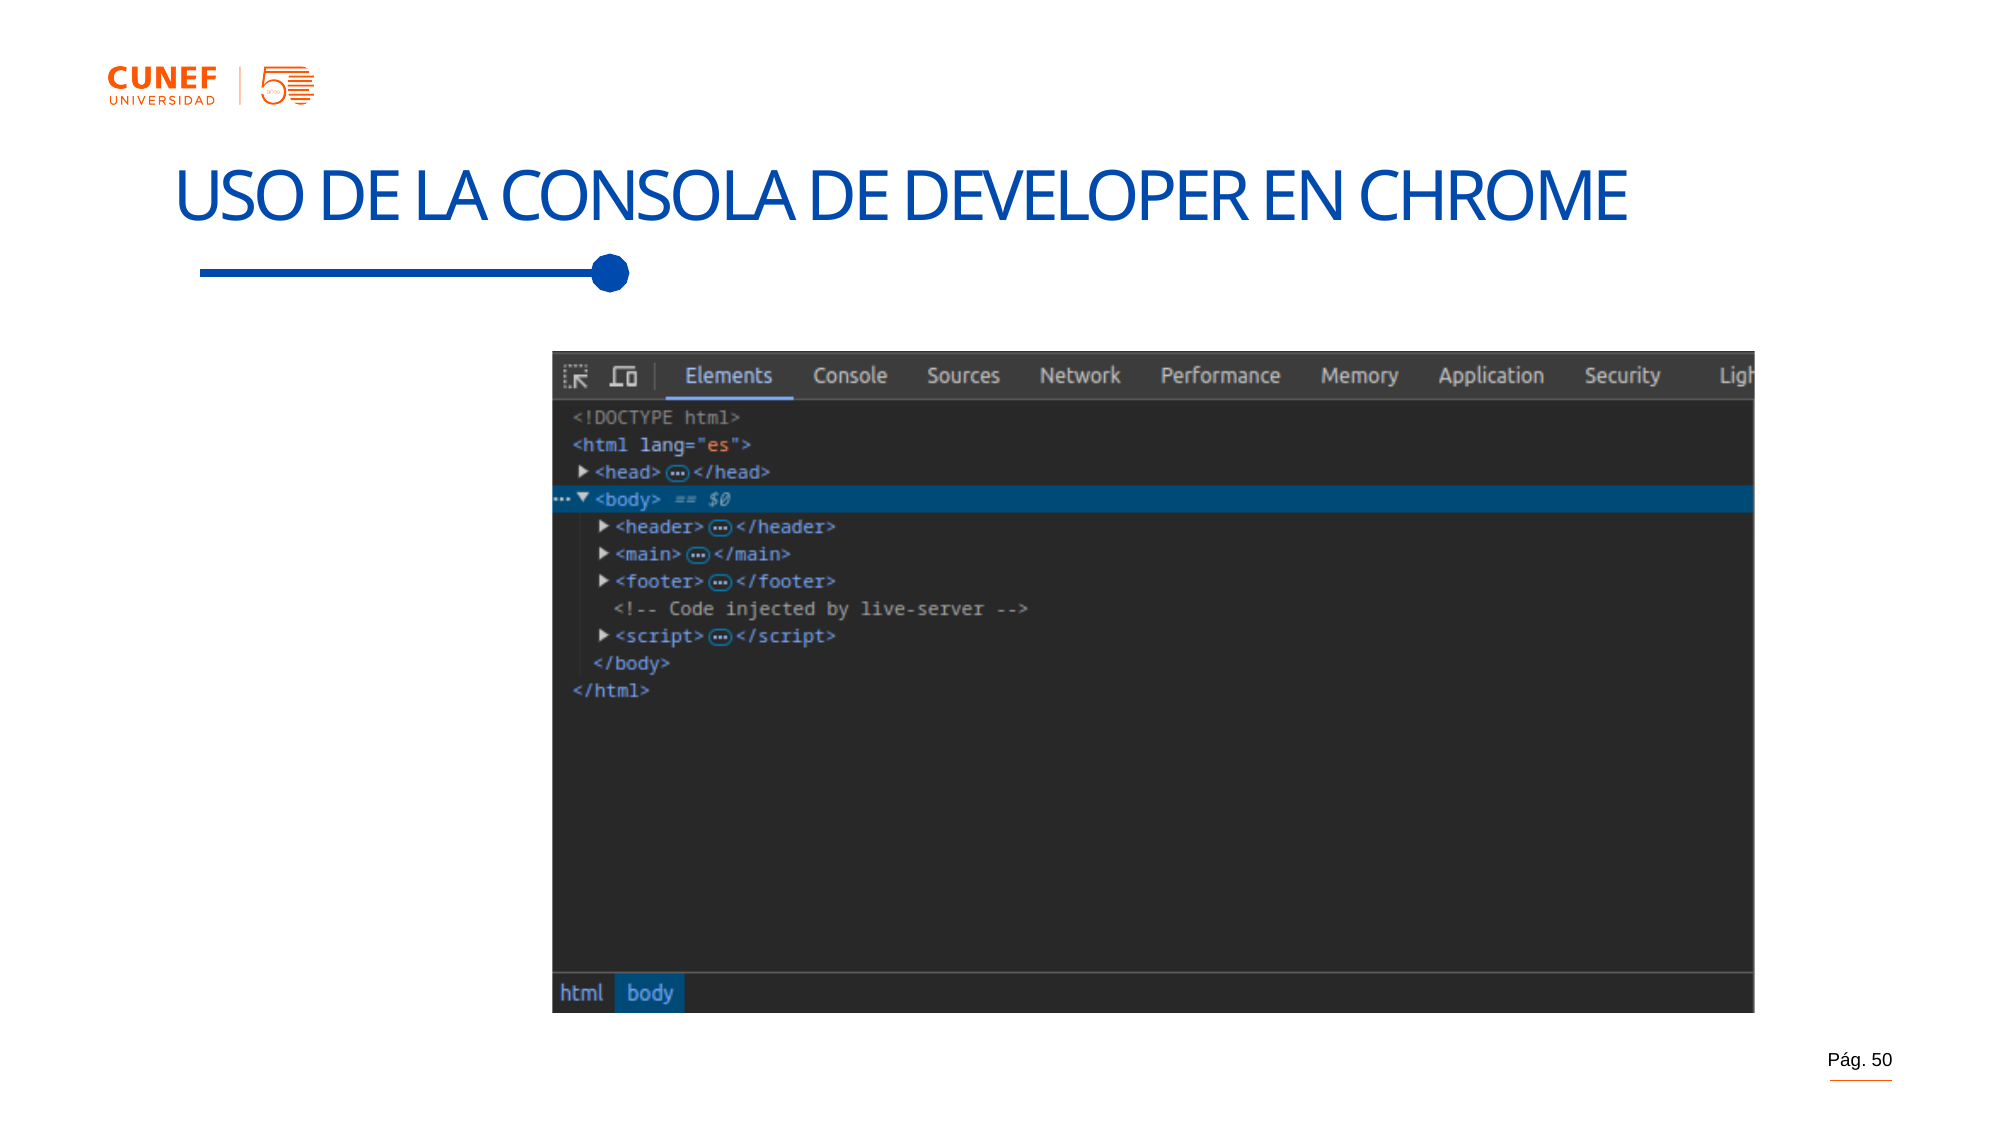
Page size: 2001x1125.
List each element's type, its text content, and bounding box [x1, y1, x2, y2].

text_box [200, 262, 621, 284]
picture [108, 66, 314, 105]
text_box USO DE LA CONSOLA DE DEVELOPER EN CHROME [173, 137, 1776, 235]
text_box [552, 351, 1755, 1013]
